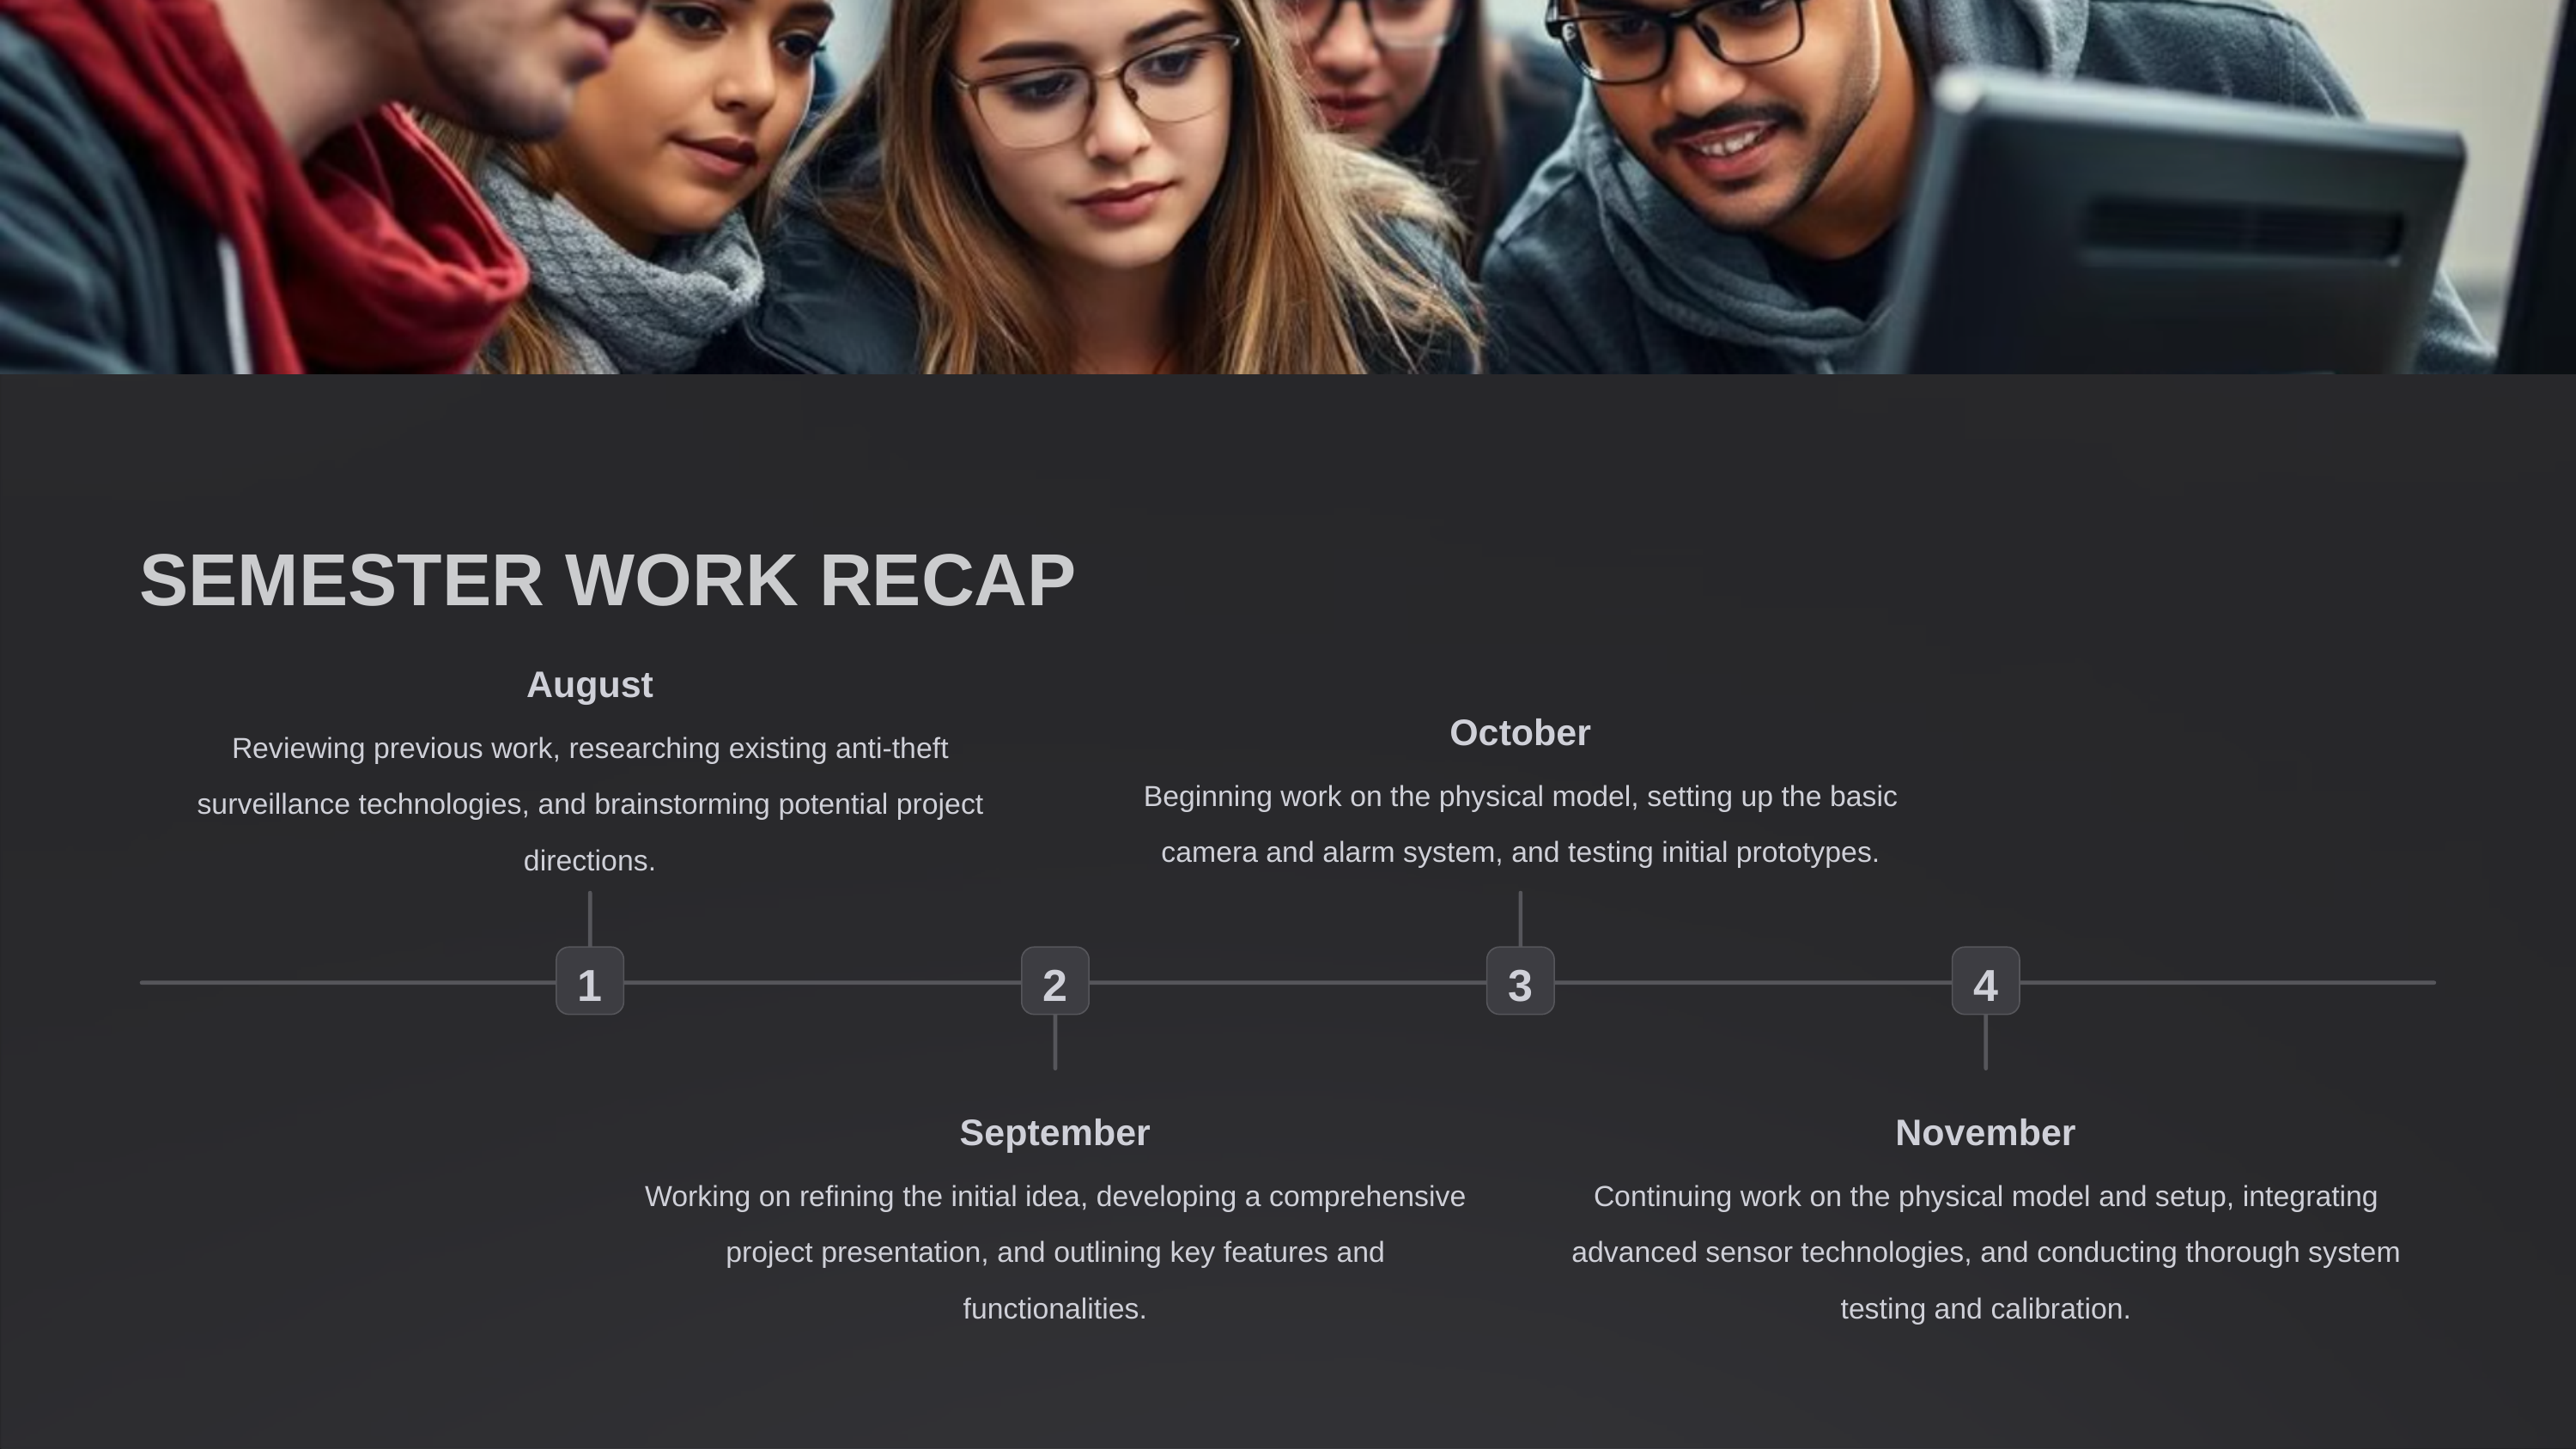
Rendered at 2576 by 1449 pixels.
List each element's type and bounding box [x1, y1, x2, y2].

text_box [1951, 946, 2021, 1016]
text_box [1485, 946, 1556, 1016]
text_box [635, 1155, 1476, 1309]
text_box [1963, 952, 2009, 1009]
text_box [2026, 980, 2437, 985]
text_box [1984, 1022, 1989, 1071]
text_box [0, 0, 2576, 375]
text_box [139, 509, 1243, 608]
text_box [1032, 952, 1078, 1009]
text_box [169, 707, 1011, 862]
text_box [1498, 952, 1544, 1009]
text_box [402, 650, 778, 700]
text_box [1099, 755, 1941, 862]
text_box [1020, 946, 1091, 1016]
text_box [1094, 980, 1481, 985]
text_box [587, 890, 592, 944]
text_box [1798, 1098, 2174, 1148]
text_box [555, 946, 625, 1016]
text_box [1053, 1022, 1058, 1071]
text_box [139, 980, 550, 985]
text_box [567, 952, 613, 1009]
text_box [1564, 1155, 2407, 1309]
text_box [629, 980, 1016, 985]
text_box [1518, 890, 1523, 944]
text_box [0, 375, 2576, 1449]
text_box [867, 1098, 1243, 1148]
text_box [1559, 980, 1947, 985]
text_box [1333, 698, 1709, 748]
